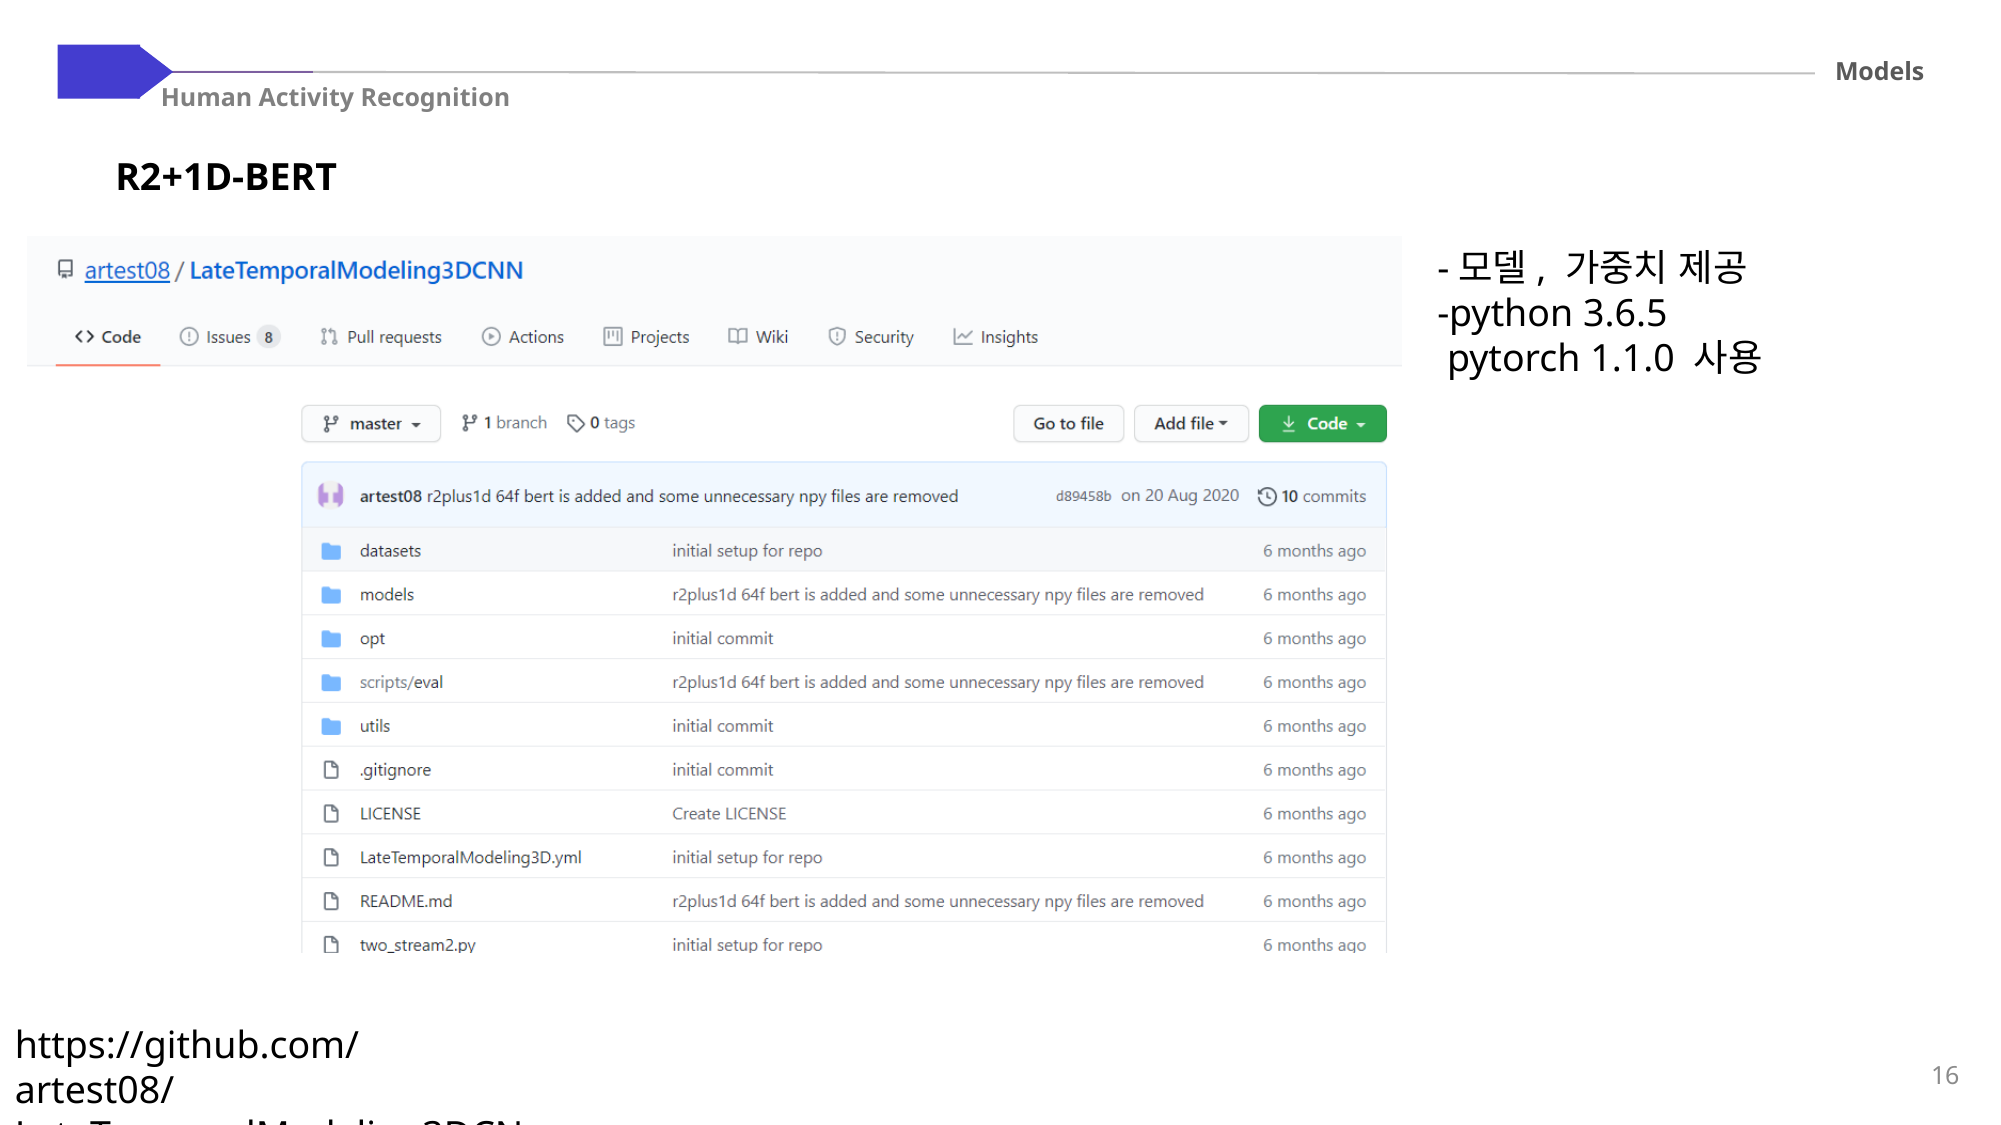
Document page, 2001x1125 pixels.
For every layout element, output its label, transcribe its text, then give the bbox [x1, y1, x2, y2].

text_box https://github.com/artest08/LateTemporalModeling3DCNN [0, 1014, 552, 1125]
text_box -모델, 가중치 제공 -python 3.6.5 pytorch 1.1.0 사용 [1422, 236, 1974, 566]
text_box R2+1D-BERT [100, 145, 763, 206]
text_box 02 [32, 48, 161, 91]
text_box Human Activity Recognition [96, 74, 576, 119]
slide_number 16 [1507, 1046, 1975, 1107]
picture [26, 235, 1402, 953]
text_box Models [1815, 48, 1945, 93]
